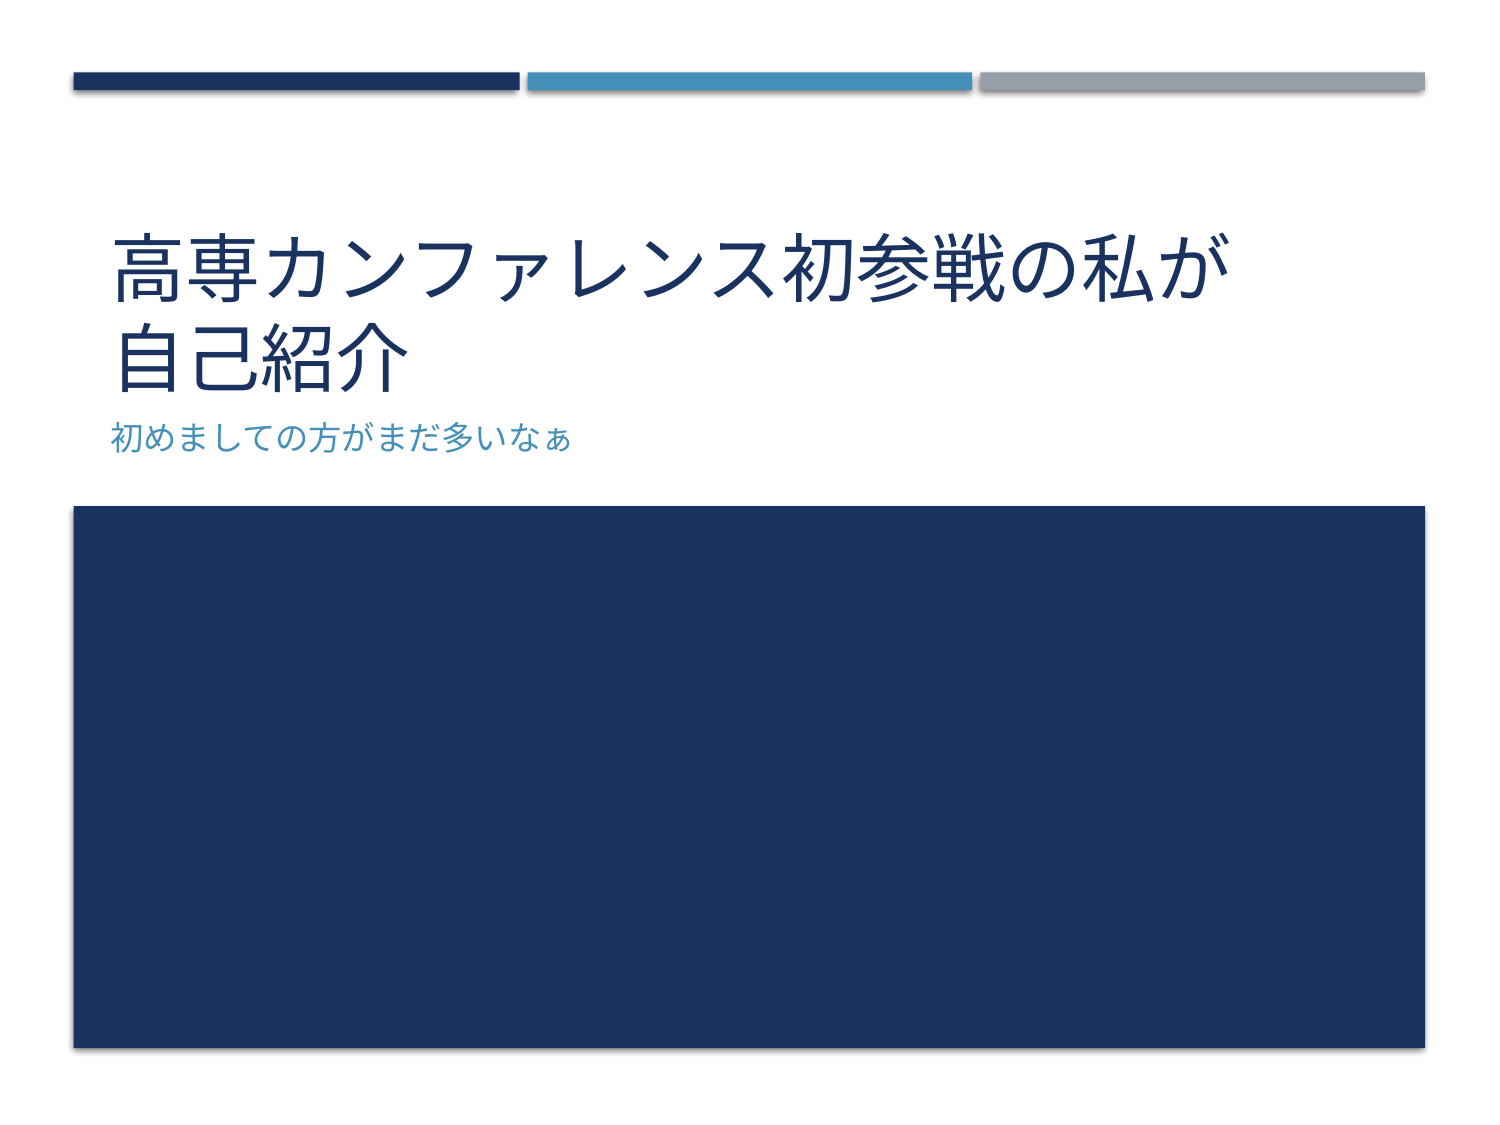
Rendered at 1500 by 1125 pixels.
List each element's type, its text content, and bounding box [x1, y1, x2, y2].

subtitle 初めましての方がまだ多いなぁ [95, 409, 1406, 507]
title 高専カンファレンス初参戦の私が 自己紹介 [95, 162, 1406, 409]
